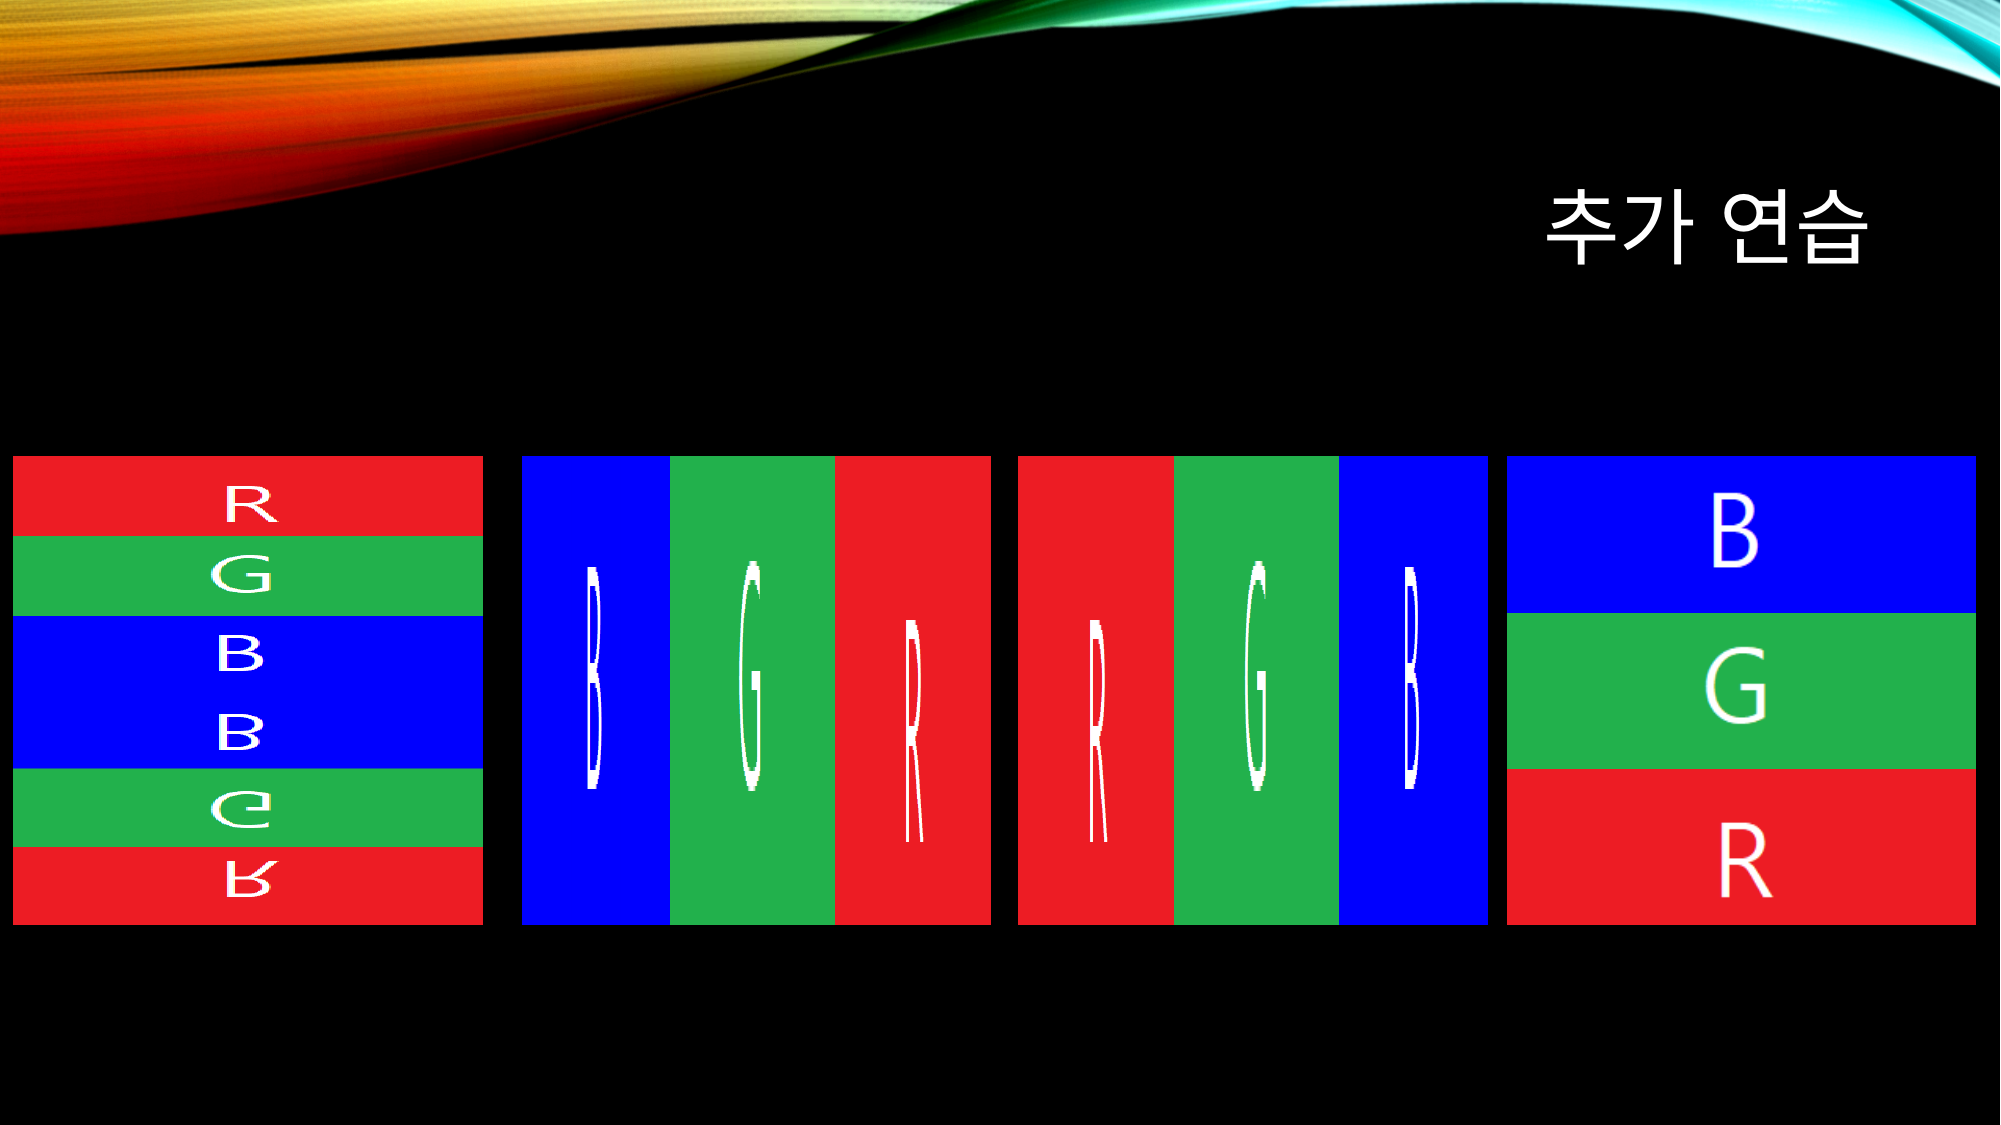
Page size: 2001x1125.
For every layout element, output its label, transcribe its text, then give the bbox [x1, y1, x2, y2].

picture [13, 455, 483, 926]
picture [0, 0, 2000, 237]
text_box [1018, 455, 1488, 926]
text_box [1507, 455, 1976, 926]
title 추가 연습 [474, 125, 1888, 338]
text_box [521, 455, 991, 926]
